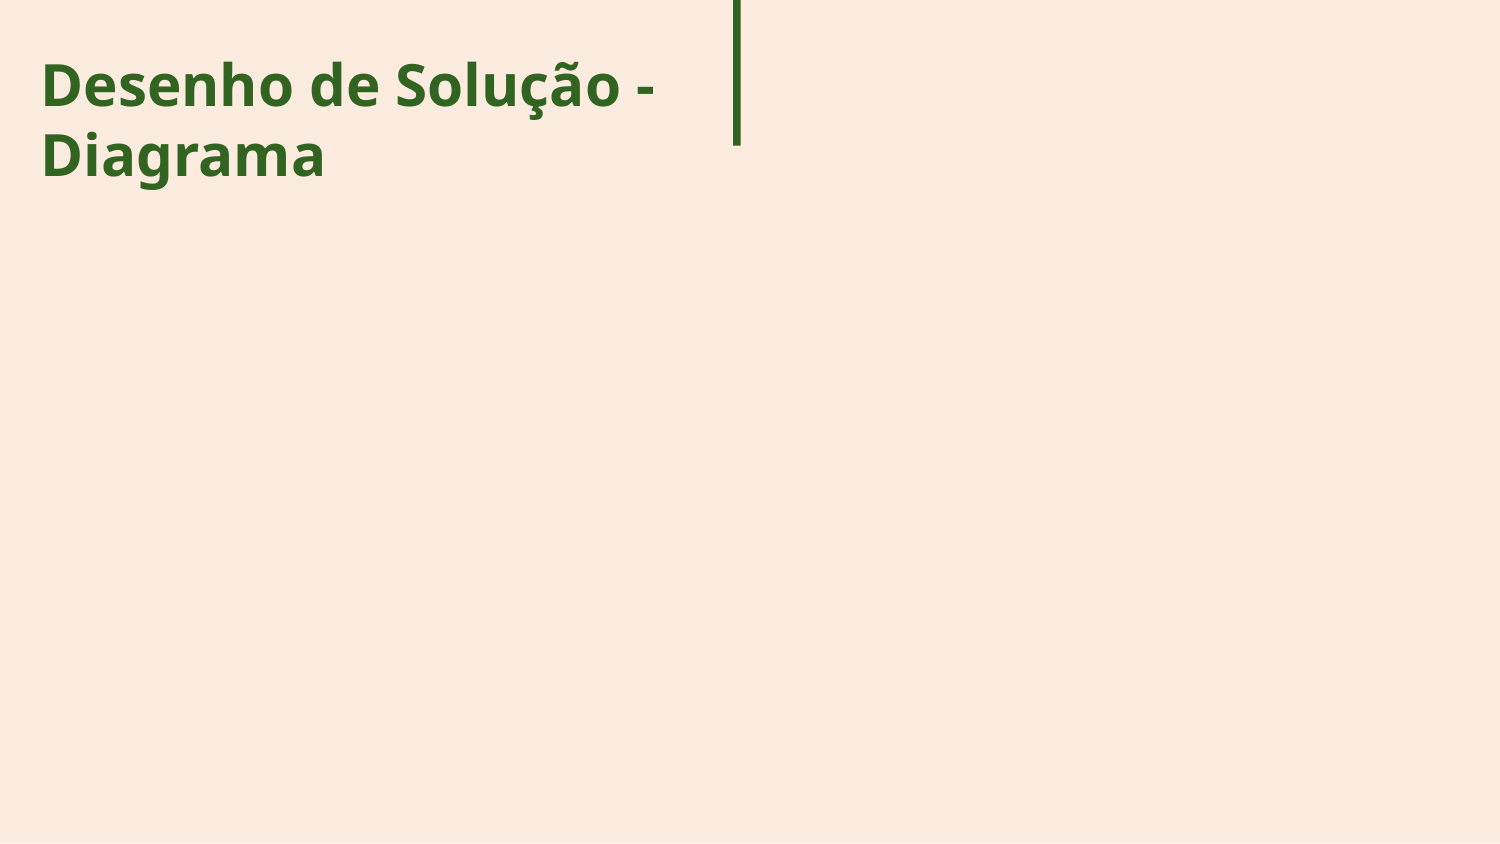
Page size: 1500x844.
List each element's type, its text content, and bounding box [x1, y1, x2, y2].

text_box Desenho de Solução - Diagrama [25, 33, 711, 128]
text_box [731, 0, 743, 148]
text_box [0, 0, 1500, 844]
